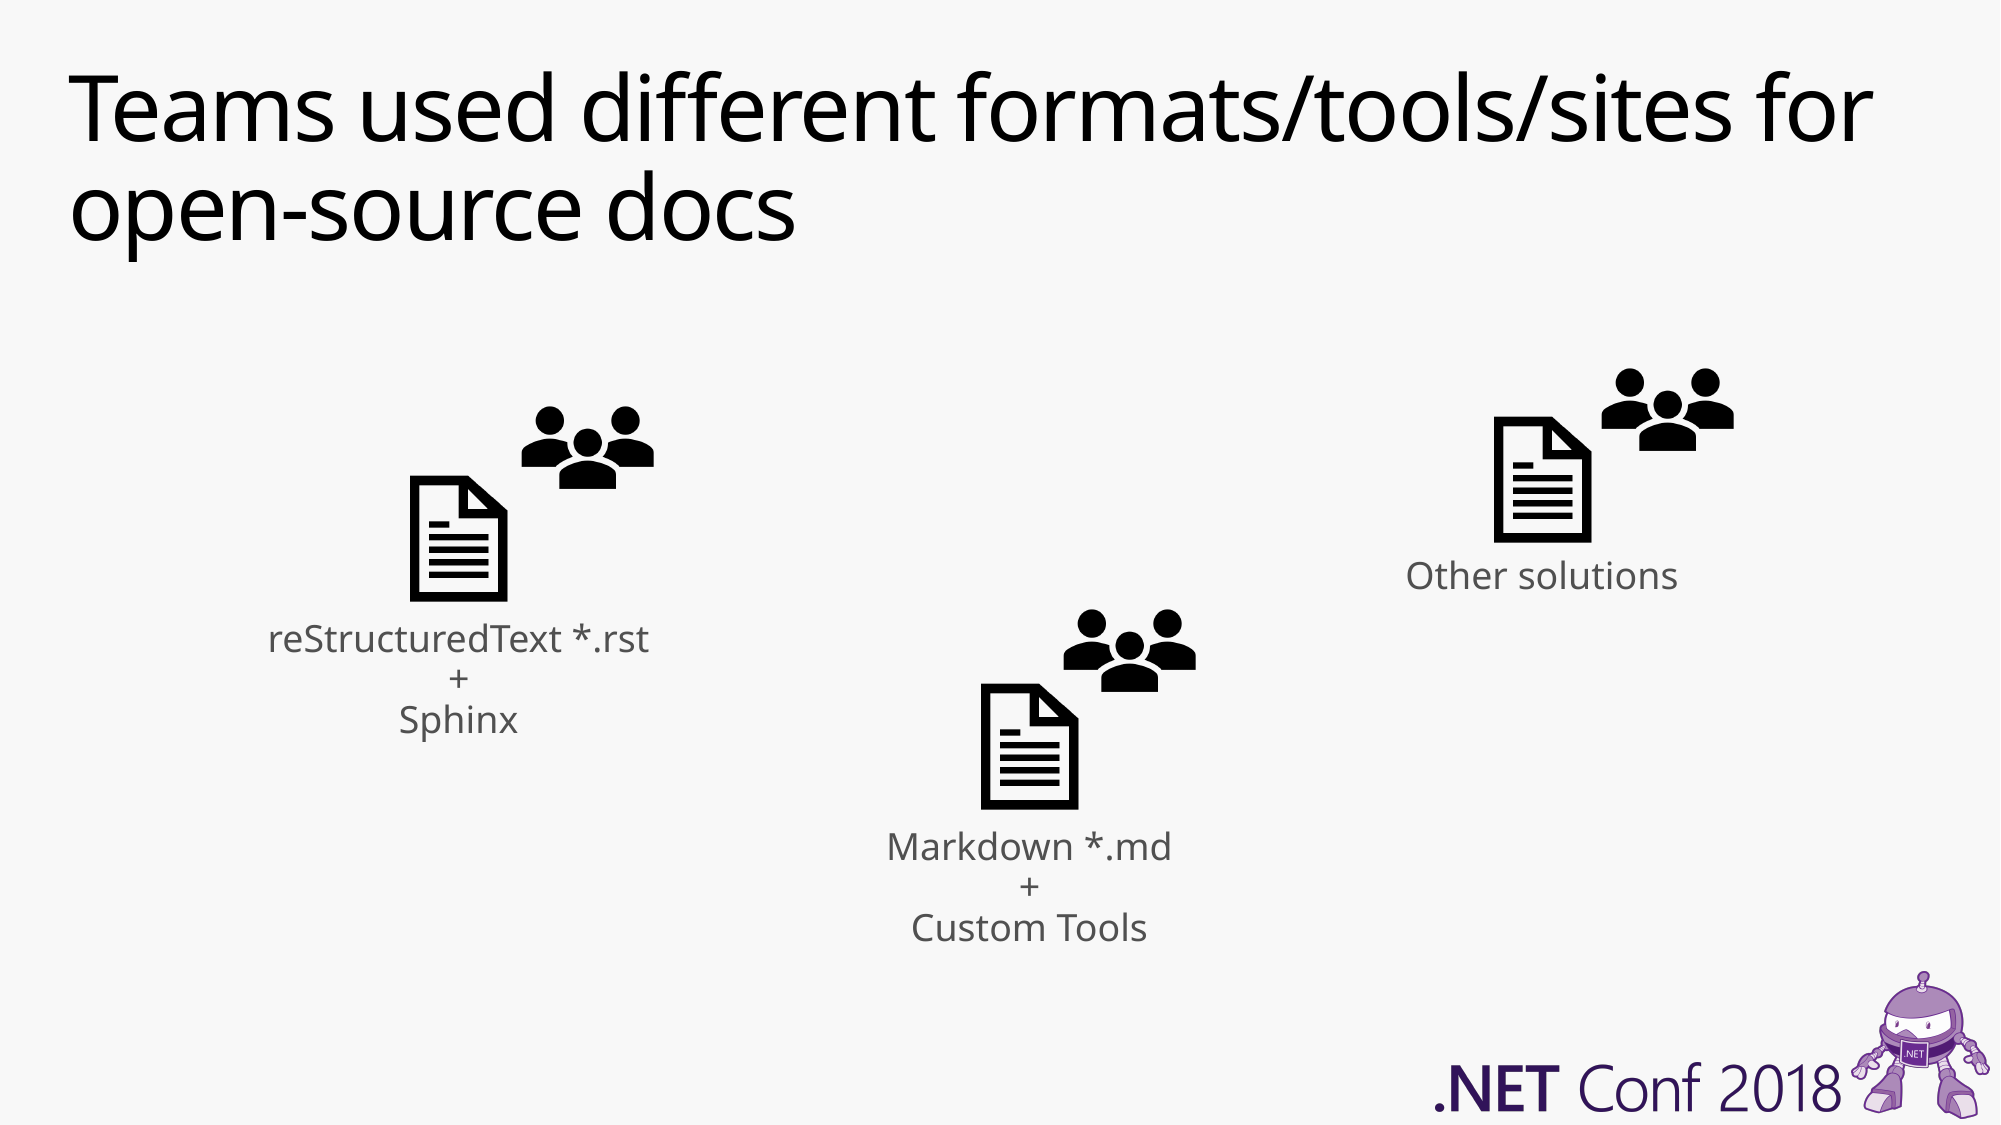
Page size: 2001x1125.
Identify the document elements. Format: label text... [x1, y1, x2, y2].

picture [1054, 575, 1205, 726]
title Teams used different formats/tools/sites for open-source docs [44, 47, 1957, 252]
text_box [863, 671, 1196, 976]
picture [1851, 971, 1990, 1119]
picture [1592, 334, 1743, 485]
picture [1435, 1062, 1841, 1112]
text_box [1383, 404, 1701, 627]
picture [512, 372, 664, 524]
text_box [254, 463, 664, 768]
